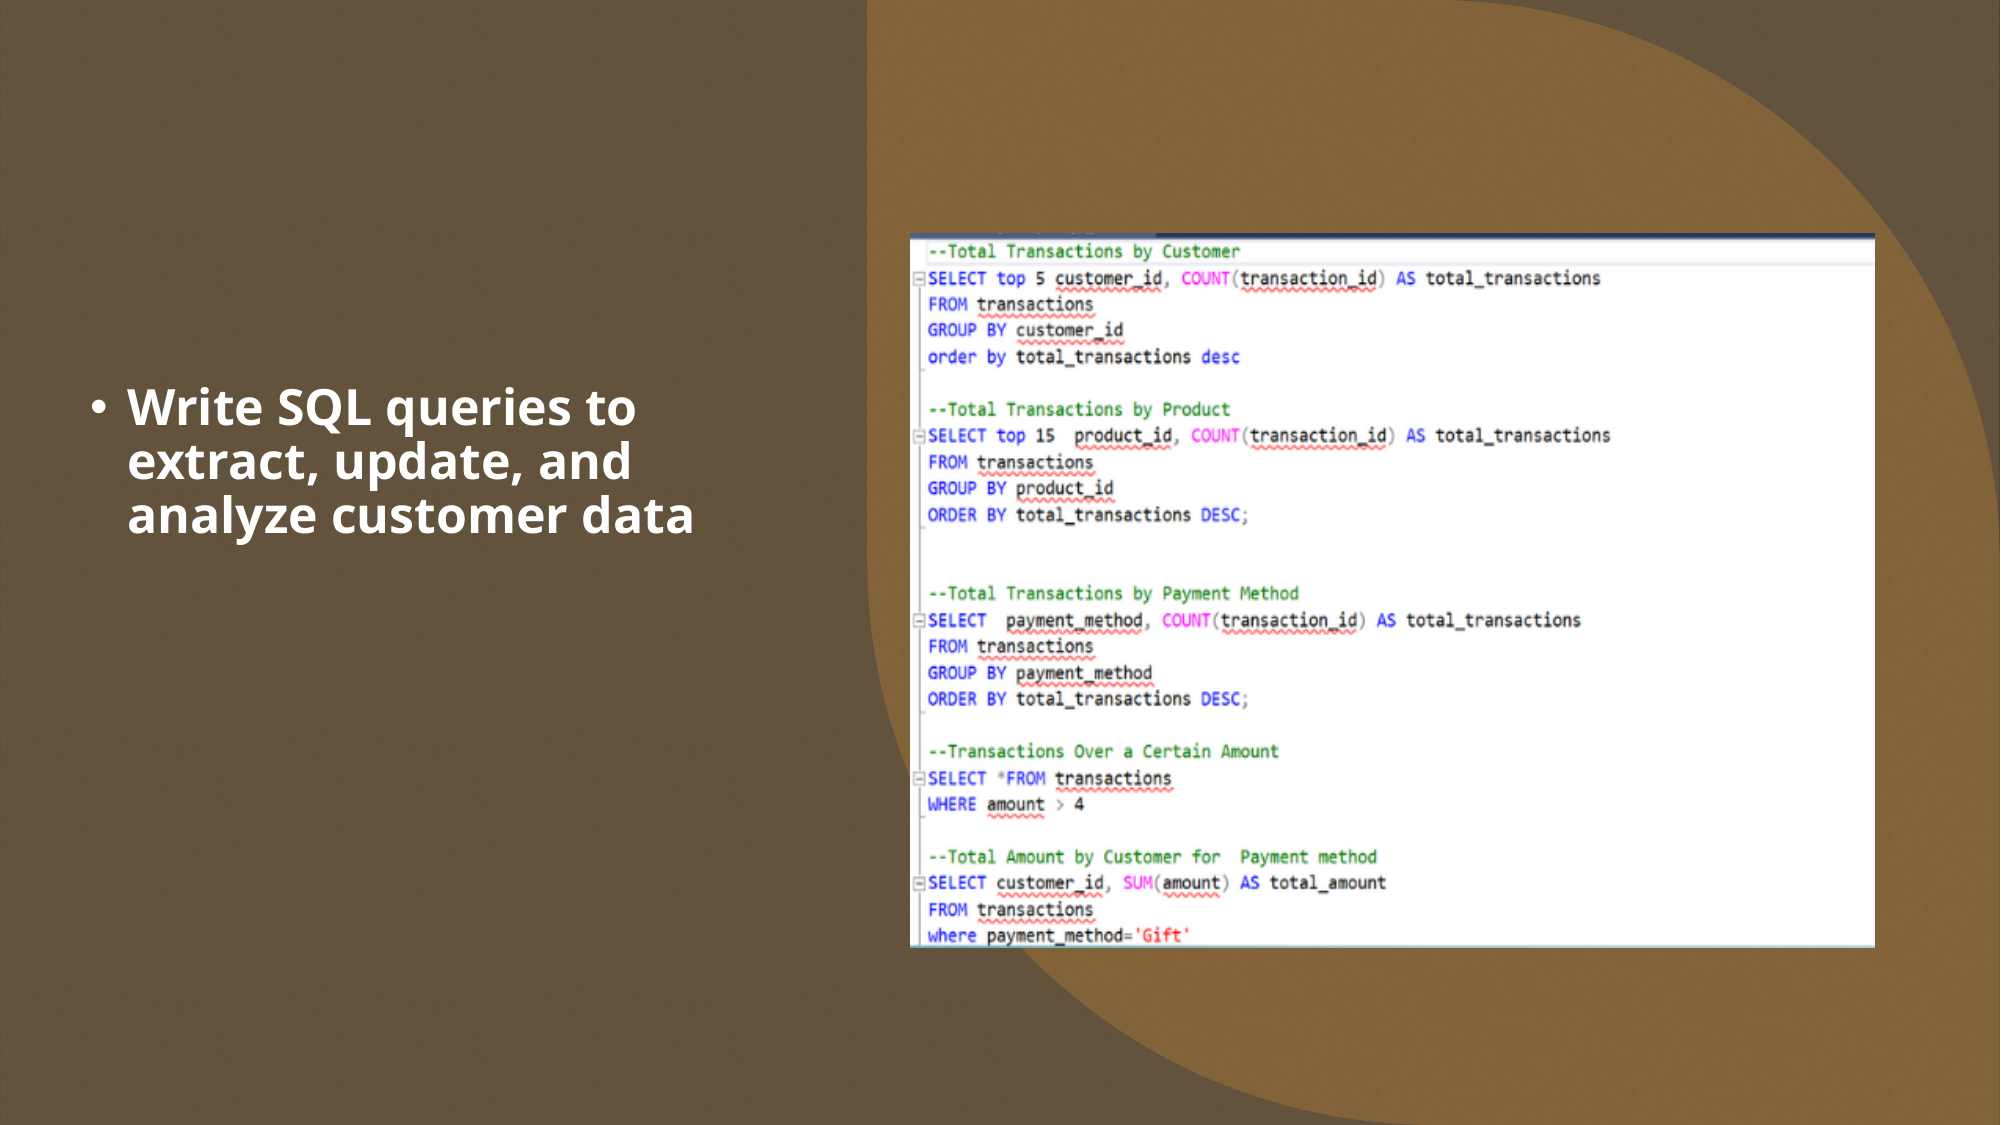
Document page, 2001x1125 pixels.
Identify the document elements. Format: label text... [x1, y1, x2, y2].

picture [910, 233, 1875, 948]
text_box [0, 0, 2000, 1125]
list Write SQL queries to extract, update, and analyze customer data [75, 375, 837, 1013]
